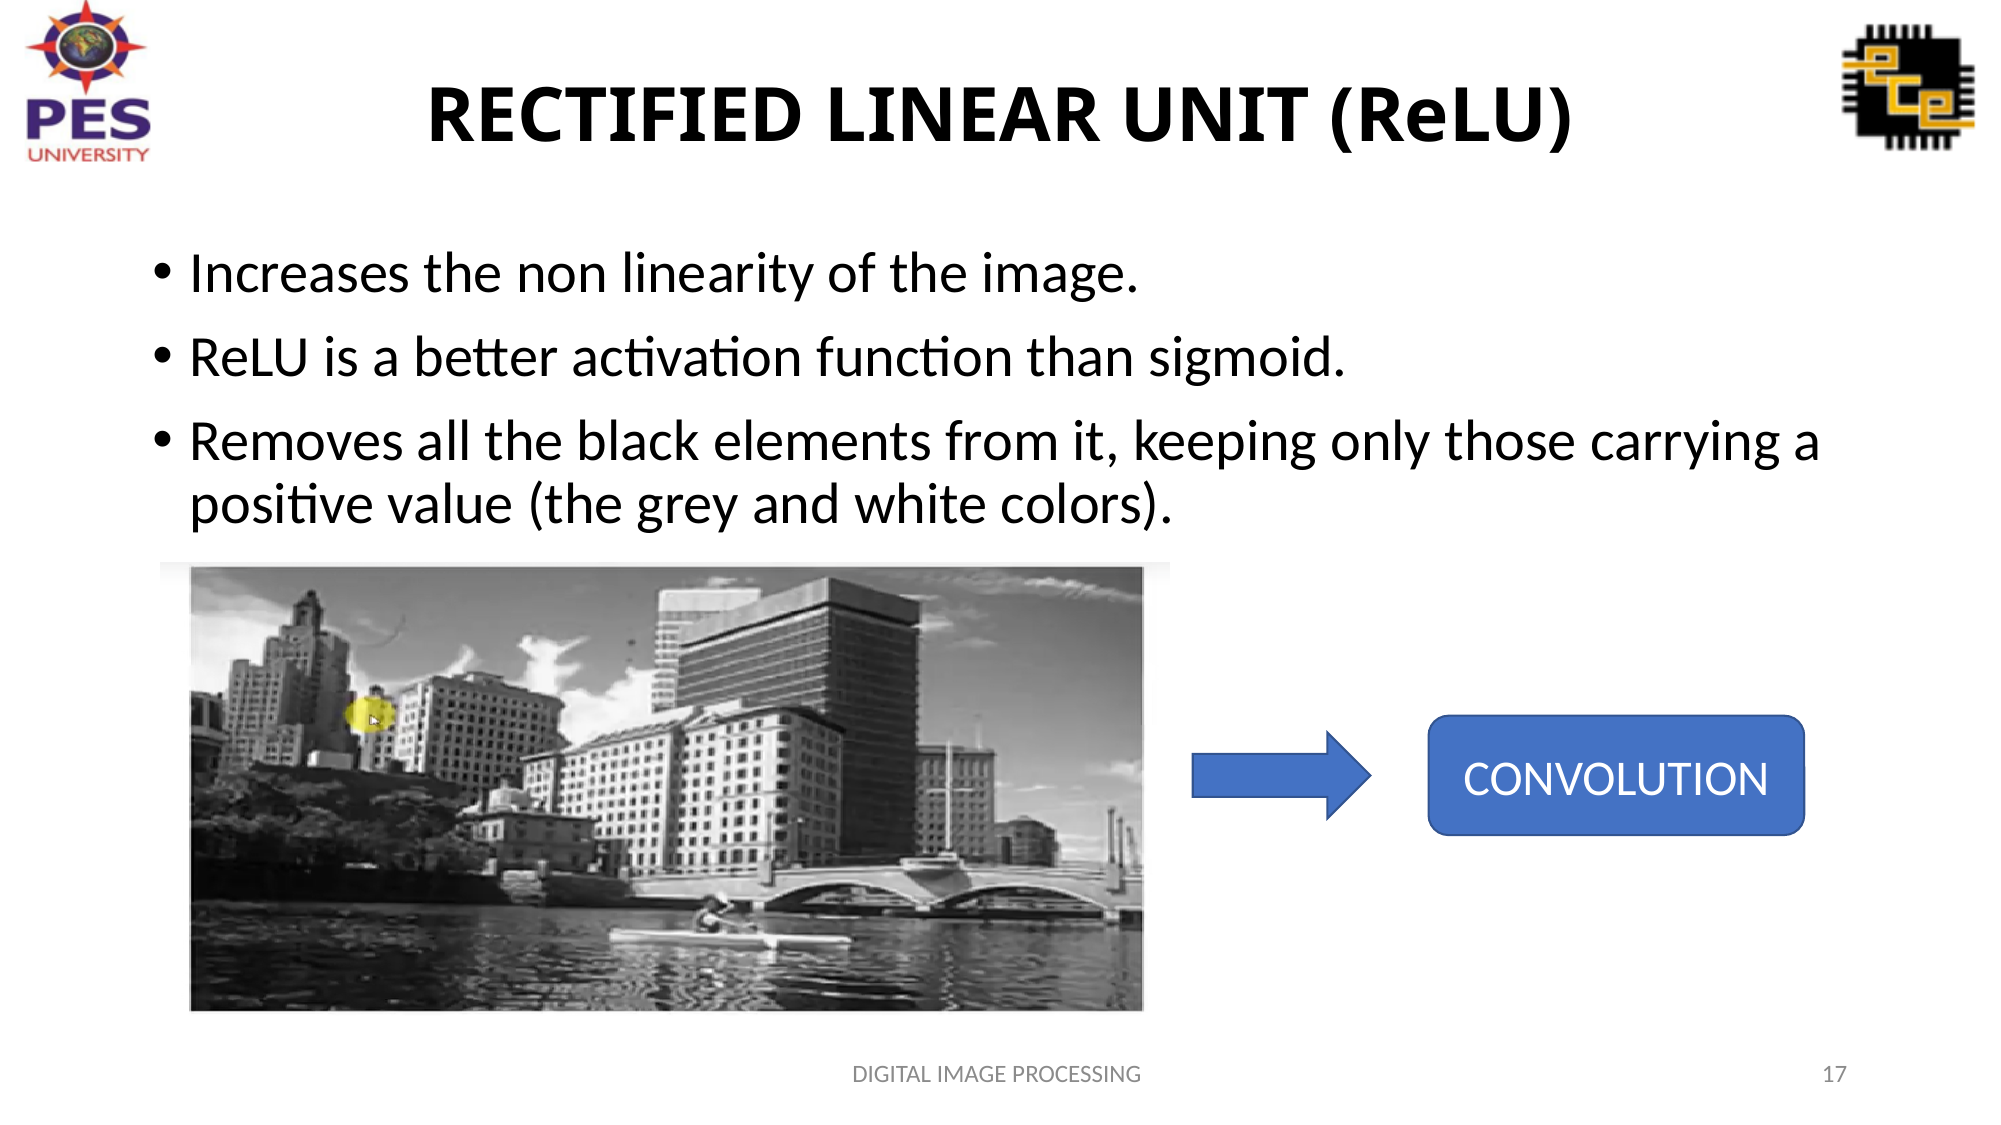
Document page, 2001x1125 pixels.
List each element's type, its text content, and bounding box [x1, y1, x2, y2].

slide_number 17 [1412, 1042, 1863, 1103]
picture [160, 562, 1170, 1016]
text_box CONVOLUTION [1427, 714, 1806, 837]
picture [0, 0, 180, 175]
title RECTIFIED LINEAR UNIT (ReLU) [180, 59, 1820, 175]
picture [1820, 0, 2000, 175]
footer DIGITAL IMAGE PROCESSING [662, 1042, 1338, 1103]
text_box [1191, 730, 1372, 821]
list Increases the non linearity of the image. ReLU is a better activation function than sigmoid. Removes all the black elements from it, keeping only those carrying a positive value (the grey and white colors). [137, 234, 1863, 1014]
